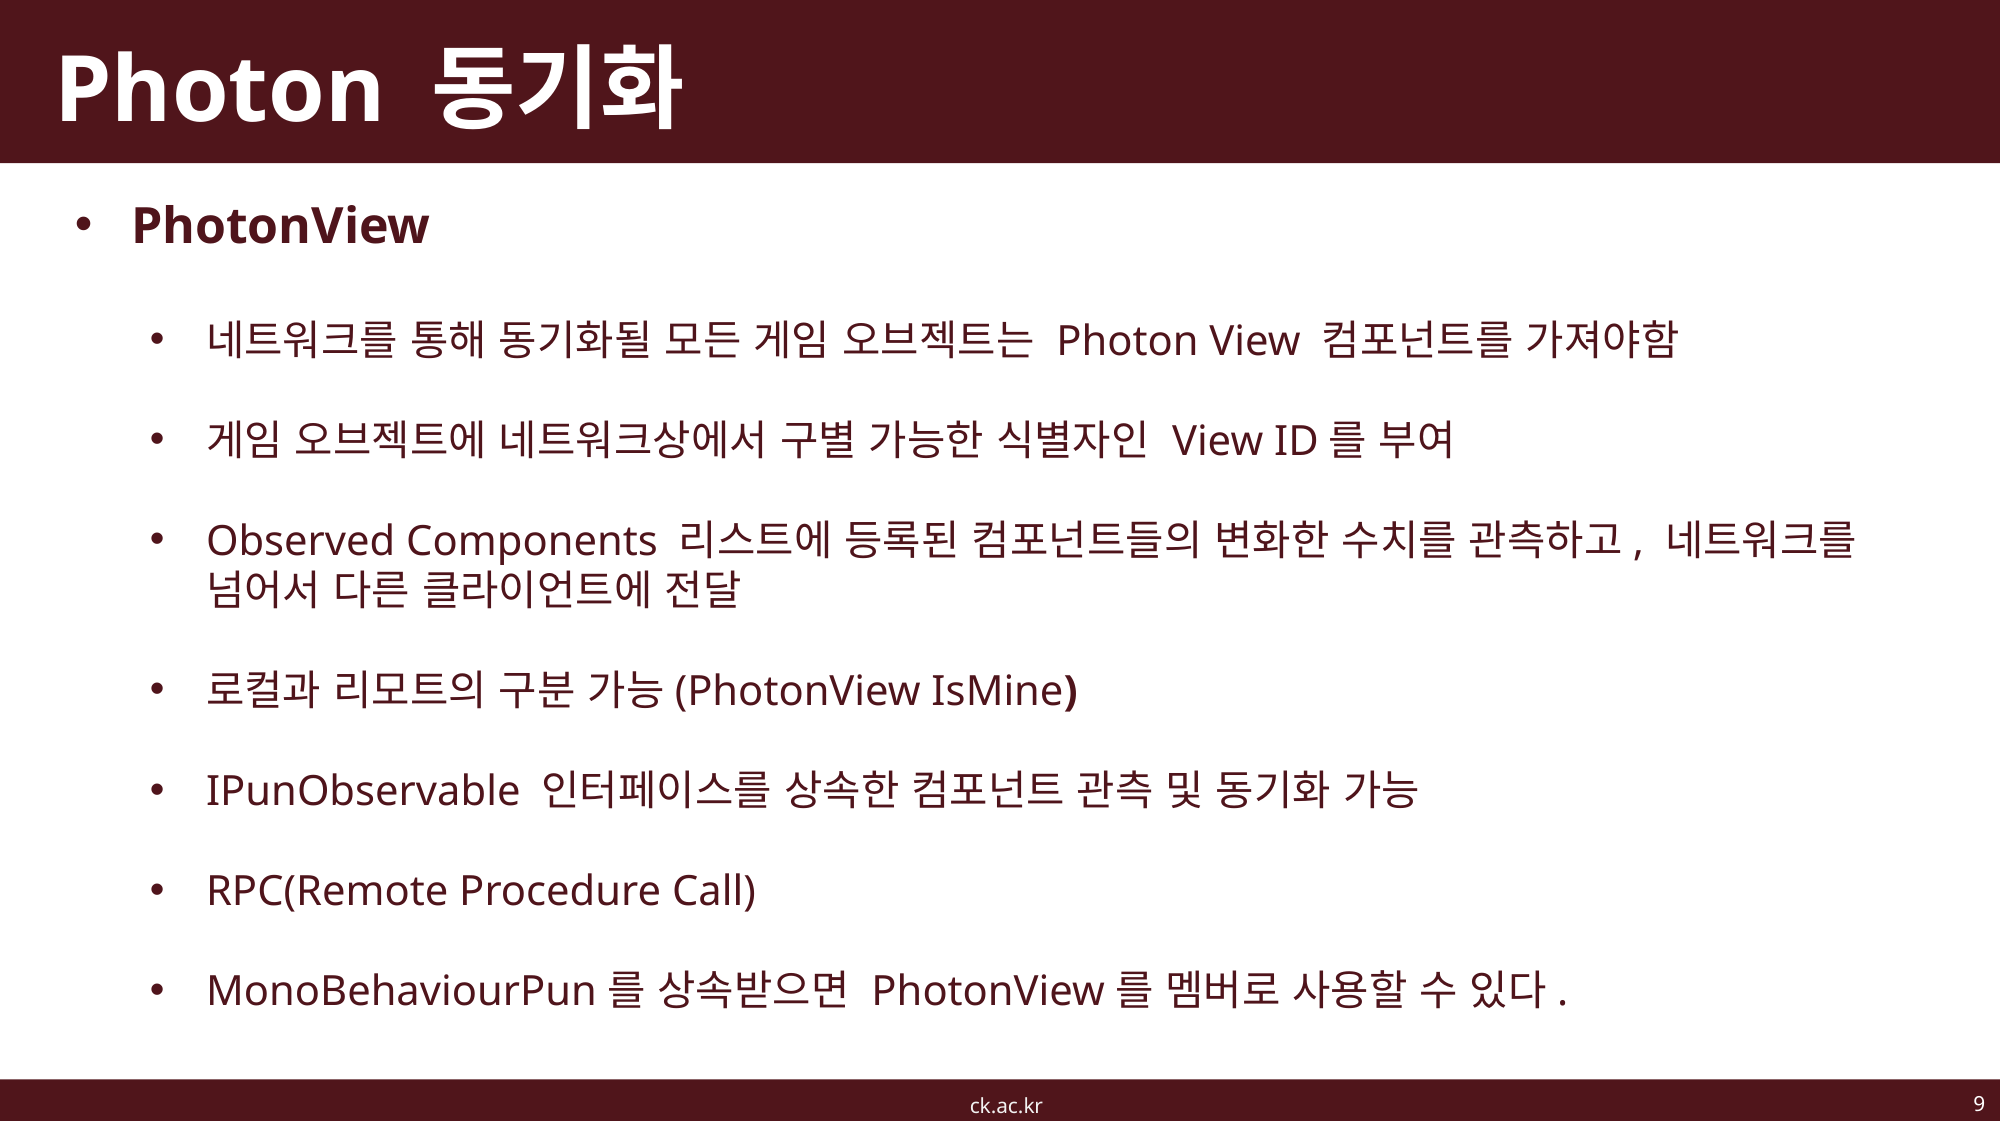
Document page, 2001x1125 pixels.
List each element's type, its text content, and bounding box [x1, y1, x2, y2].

title Photon 동기화 [39, 34, 1289, 149]
slide_number 9 [1911, 1083, 2000, 1125]
footer ck.ac.kr [949, 1084, 1064, 1125]
text_box PhotonView 네트워크를 통해 동기화될 모든 게임 오브젝트는 Photon View 컴포넌트를 가져야함 게임 오브젝트에 네트워크상에서 구별 가능한 식별자인 View ID를 부여 Observed Components 리스트에 등록된 컴포넌트들의 변화한 수치를 관측하고, 네트워크를 넘어서 다른 클라이언트에 전달 로컬과 리모트의 구분 가능(PhotonView IsMine) IPunObservable 인터페이스를 상속한 컴포넌트 관측 및 동기화 가능 RPC(Remote Procedure Call) MonoBehaviourPun를 상속받으면 PhotonView를 멤버로 사용할 수 있다. [60, 186, 1953, 1022]
